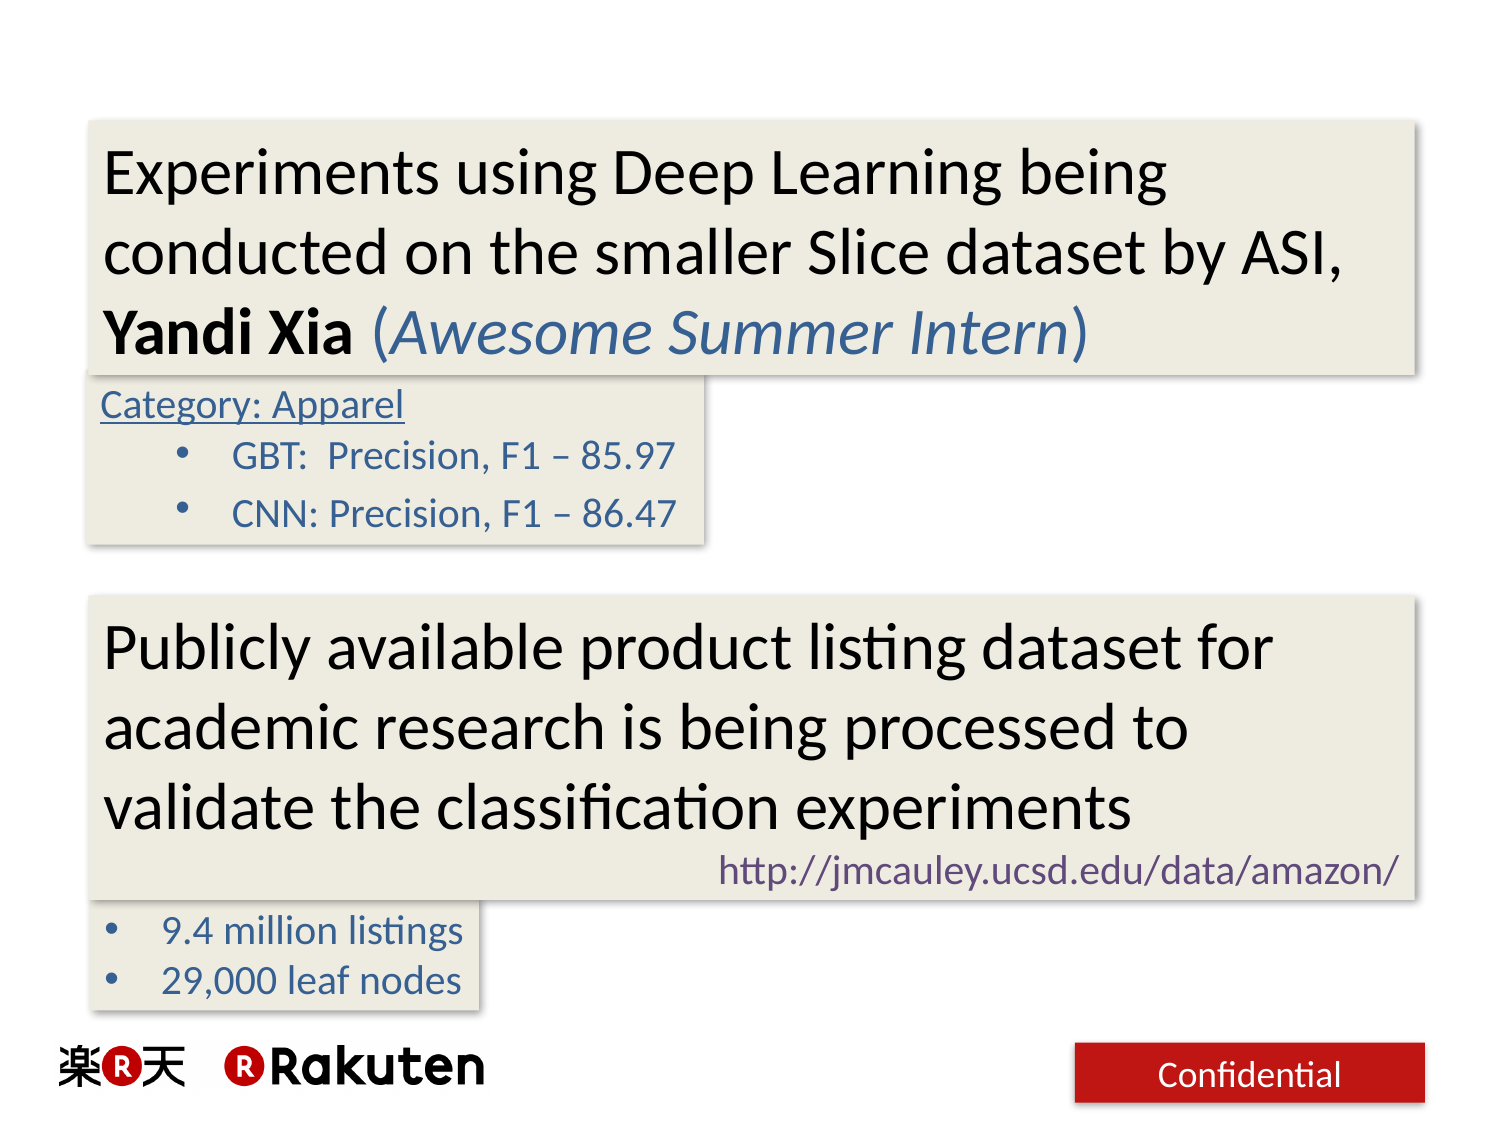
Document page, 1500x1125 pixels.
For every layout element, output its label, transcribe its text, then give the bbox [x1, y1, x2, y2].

picture [53, 1039, 491, 1093]
text_box Category: Apparel GBT: Precision, F1 – 85.97 CNN: Precision, F1 – 86.47 [85, 369, 704, 545]
text_box Publicly available product listing dataset for academic research is being processed to validate the classification experiments http://jmcauley.ucsd.edu/data/amazon/ [88, 595, 1415, 900]
text_box 9.4 million listings 29,000 leaf nodes [89, 907, 479, 1011]
text_box Experiments using Deep Learning being conducted on the smaller Slice dataset by ASI, Yandi Xia (Awesome Summer Intern) [88, 120, 1415, 375]
